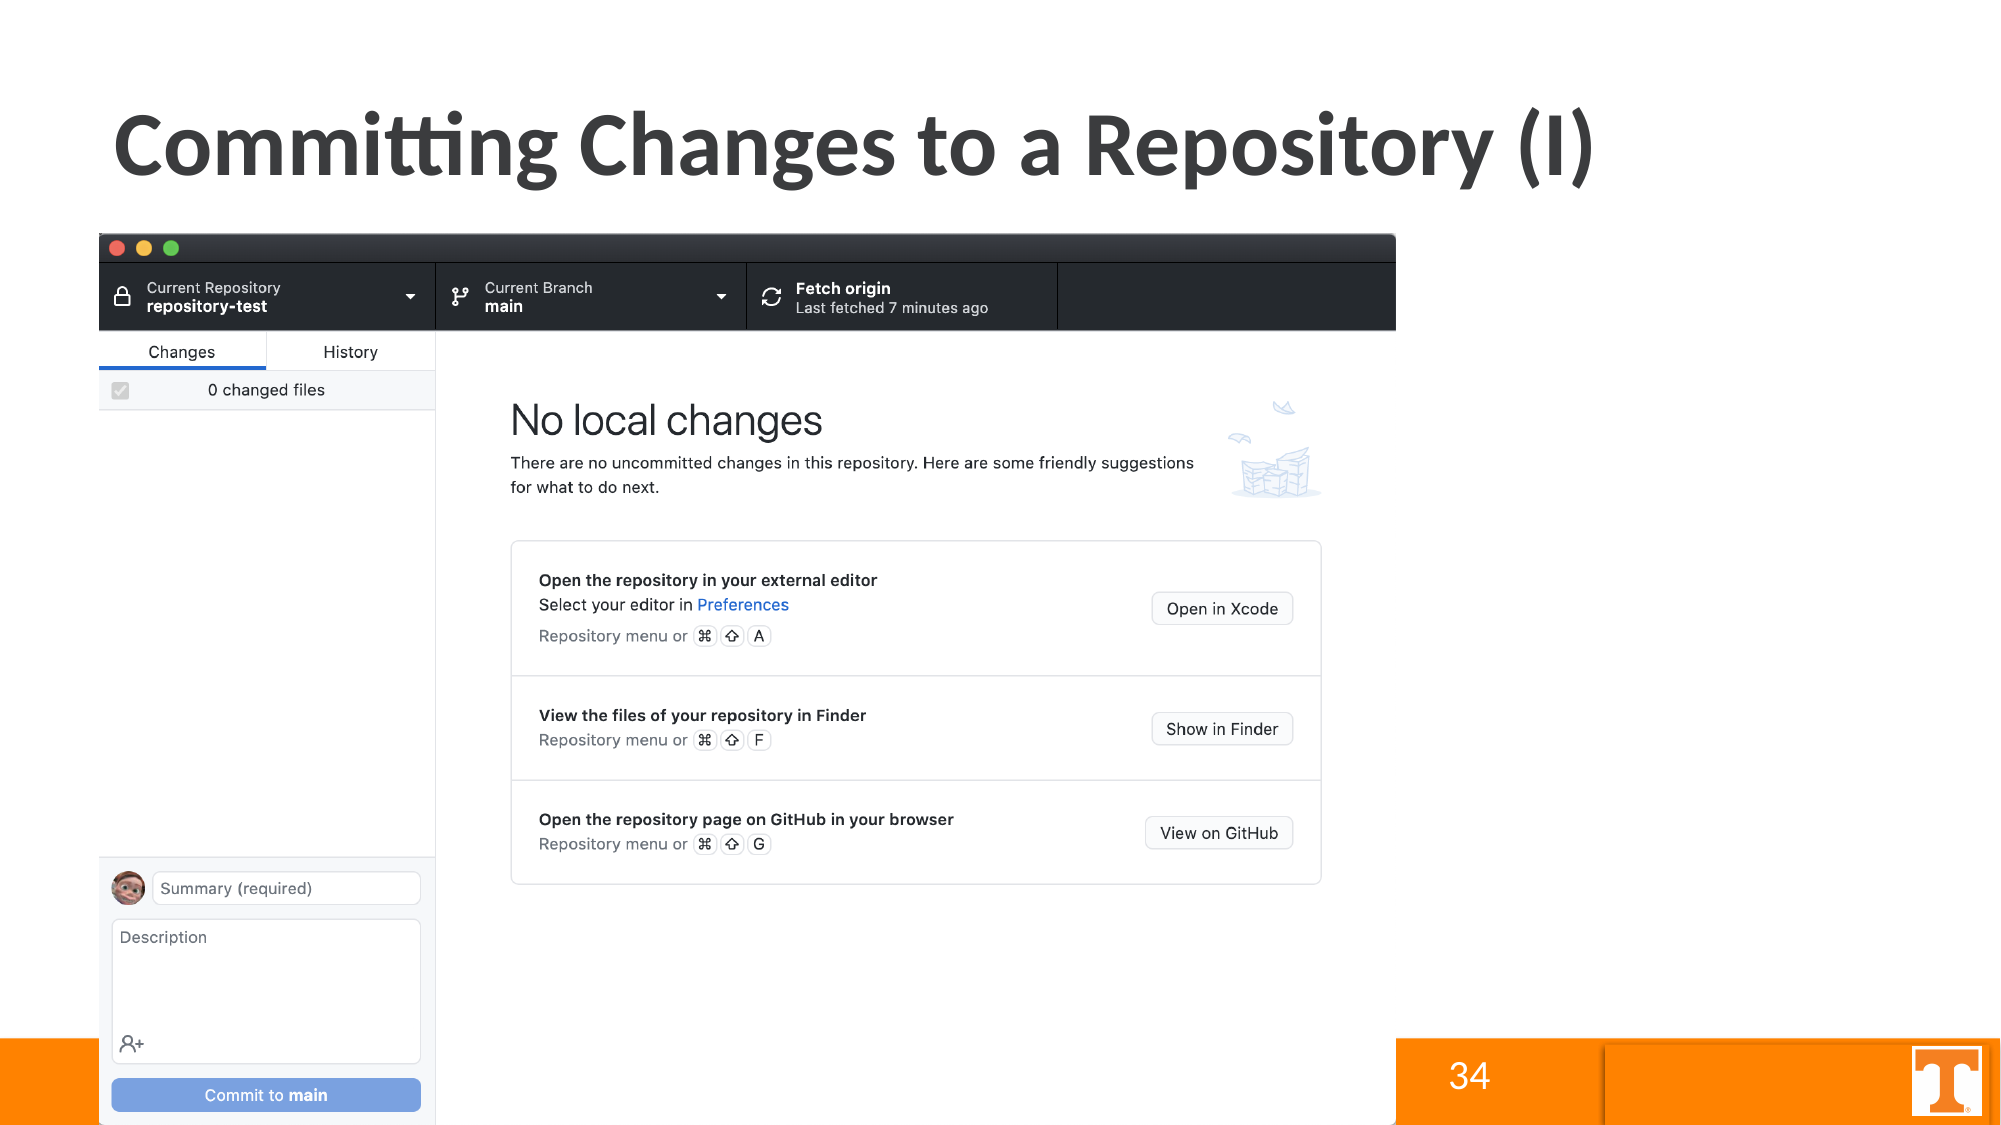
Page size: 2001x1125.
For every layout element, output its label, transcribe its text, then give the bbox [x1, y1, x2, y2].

title Committing Changes to a Repository (I) [99, 45, 1900, 233]
picture [99, 233, 1396, 1125]
picture [1912, 1046, 1982, 1116]
slide_number 34 [1399, 1042, 1506, 1103]
